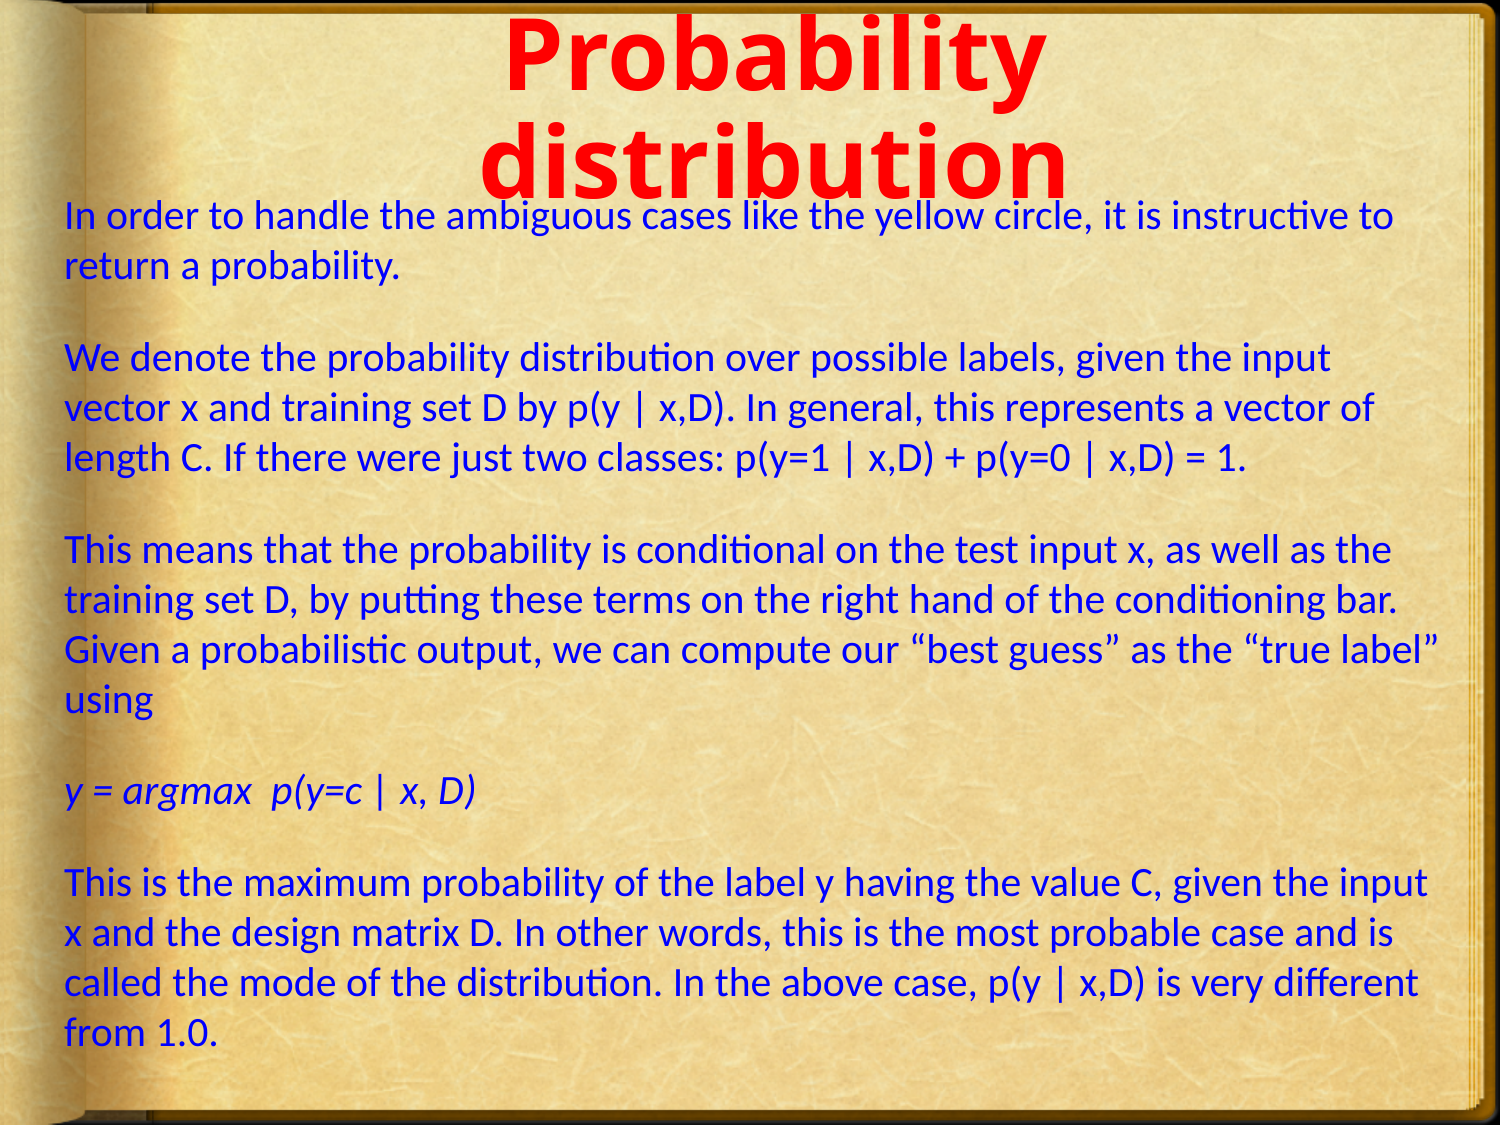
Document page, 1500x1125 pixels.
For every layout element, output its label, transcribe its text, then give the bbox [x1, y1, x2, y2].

title Probability distribution [178, 45, 1372, 176]
picture [0, 0, 1500, 1125]
list In order to handle the ambiguous cases like the yellow circle, it is instructive to return a probability. We denote the probability distribution over possible labels, given the input vector x and training set D by p(y | x,D). In general, this represents a vector of length C. If there were just two classes: p(y=1 | x,D) + p(y=0 | x,D) = 1. This means that the probability is conditional on the test input x, as well as the training set D, by putting these terms on the right hand of the conditioning bar. Given a probabilistic output, we can compute our “best guess” as the “true label” using y = argmax p(y=c | x, D) This is the maximum probability of the label y having the value C, given the input x and the design matrix D. In other words, this is the most probable case and is called the mode of the distribution. In the above case, p(y | x,D) is very different from 1.0. [49, 180, 1464, 999]
